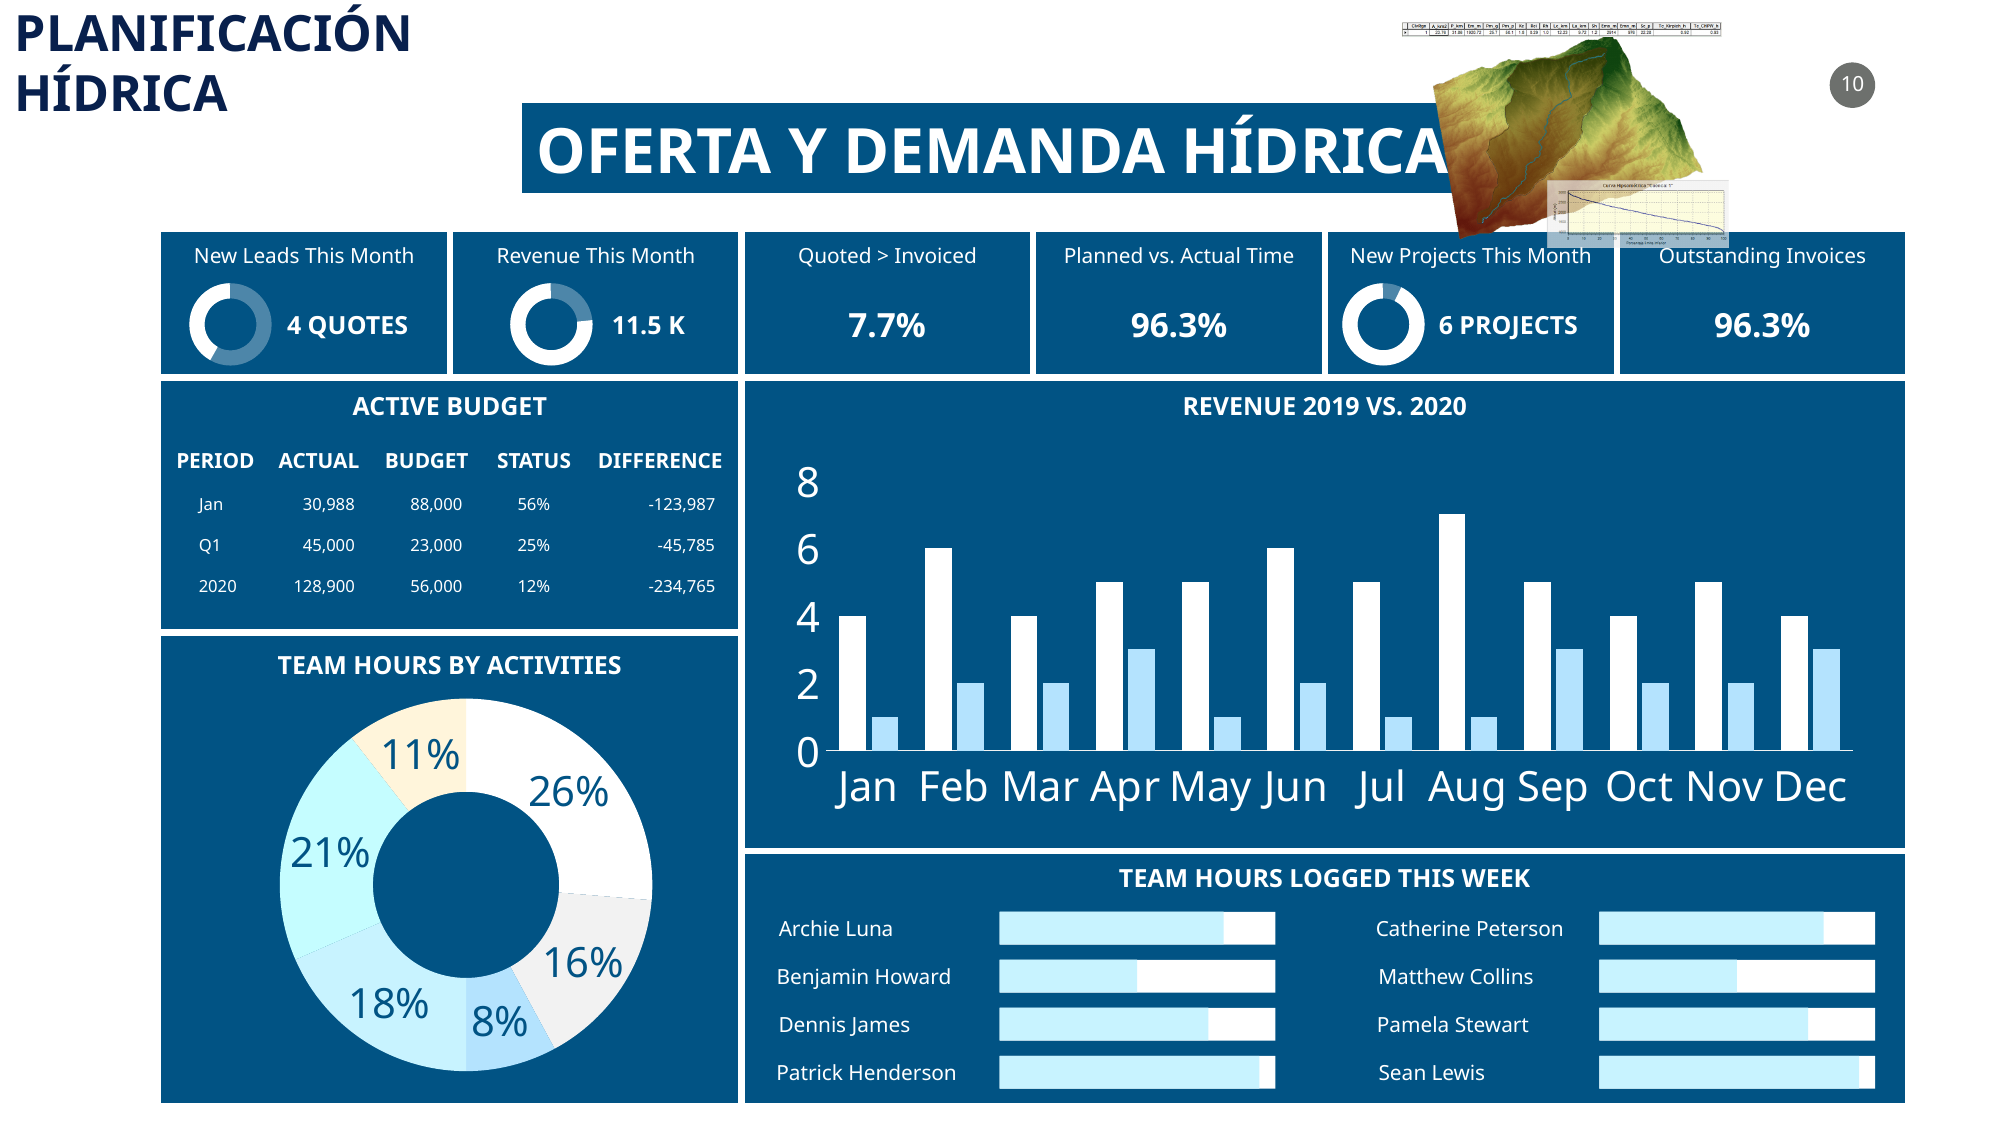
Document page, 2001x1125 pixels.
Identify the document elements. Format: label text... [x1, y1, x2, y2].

text_box PLANIFICACIÓN HÍDRICA [0, 0, 579, 129]
text_box TEAM HOURS BY ACTIVITIES [262, 641, 637, 687]
text_box [157, 376, 743, 631]
chart [774, 444, 1876, 822]
text_box [157, 228, 449, 376]
text_box ACTIVE BUDGET [337, 382, 562, 428]
text_box OFERTA Y DEMANDA HÍDRICA [522, 103, 1396, 193]
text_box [189, 283, 272, 366]
text_box [1598, 959, 1738, 994]
text_box 6 PROJECTS [1425, 302, 1593, 347]
text_box TEAM HOURS LOGGED THIS WEEK [1104, 855, 1546, 901]
text_box ACTUAL [263, 440, 370, 481]
text_box [1324, 228, 1616, 377]
text_box [1598, 911, 1825, 945]
text_box Patrick Henderson [761, 1052, 972, 1093]
text_box Matthew Collins [1363, 956, 1549, 997]
text_box Jan [184, 486, 239, 522]
text_box [741, 850, 1909, 1107]
text_box Quoted > Invoiced [783, 235, 992, 275]
text_box Pamela Stewart [1362, 1004, 1544, 1045]
text_box New Leads This Month [179, 235, 430, 275]
text_box BUDGET [370, 440, 482, 481]
text_box [1738, 959, 1876, 994]
text_box [741, 228, 1032, 377]
text_box REVENUE 2019 VS. 2020 [1167, 382, 1483, 428]
text_box New Projects This Month [1335, 235, 1607, 275]
text_box 128,900 [278, 568, 370, 603]
text_box 2020 [184, 568, 252, 603]
text_box 56,000 [395, 568, 478, 603]
text_box -123,987 [633, 486, 731, 522]
text_box Q1 [184, 527, 237, 563]
text_box [157, 631, 743, 1107]
text_box [1598, 1007, 1809, 1042]
text_box [1809, 1007, 1876, 1042]
text_box [999, 1055, 1260, 1090]
text_box -234,765 [633, 568, 731, 603]
text_box Planned vs. Actual Time [1049, 235, 1310, 275]
text_box [999, 959, 1138, 994]
text_box [741, 377, 1909, 850]
text_box Benjamin Howard [761, 956, 967, 997]
picture [1396, 18, 1729, 248]
text_box 25% [502, 527, 566, 563]
text_box [449, 228, 741, 376]
text_box 30,988 [288, 486, 370, 522]
text_box 4 QUOTES [272, 302, 424, 347]
text_box [1032, 228, 1324, 377]
text_box [1138, 959, 1277, 994]
text_box Catherine Peterson [1361, 908, 1579, 949]
chart [276, 695, 653, 1073]
text_box [1616, 228, 1909, 377]
text_box [1860, 1055, 1876, 1090]
text_box 23,000 [395, 527, 478, 563]
text_box [1598, 1055, 1860, 1090]
text_box 45,000 [288, 527, 370, 563]
text_box [1260, 1055, 1277, 1090]
text_box [1598, 911, 1876, 946]
text_box 96.3% [1699, 297, 1826, 352]
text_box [1342, 283, 1425, 366]
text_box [510, 283, 593, 366]
text_box PERIOD [161, 440, 263, 481]
text_box -45,785 [642, 527, 730, 563]
text_box STATUS [482, 440, 583, 481]
text_box 11.5 K [597, 302, 700, 347]
text_box 56% [502, 486, 566, 522]
text_box Archie Luna [763, 908, 909, 949]
text_box DIFFERENCE [583, 440, 738, 481]
text_box Dennis James [763, 1004, 926, 1045]
text_box [1209, 1007, 1277, 1042]
text_box 96.3% [1116, 297, 1243, 352]
text_box Outstanding Invoices [1644, 235, 1881, 275]
text_box [999, 1007, 1209, 1042]
text_box 12% [502, 568, 566, 603]
text_box Revenue This Month [481, 235, 710, 275]
text_box 88,000 [395, 486, 478, 522]
text_box [999, 911, 1225, 945]
text_box Sean Lewis [1363, 1052, 1501, 1093]
text_box [999, 911, 1277, 946]
text_box 7.7% [833, 297, 941, 352]
